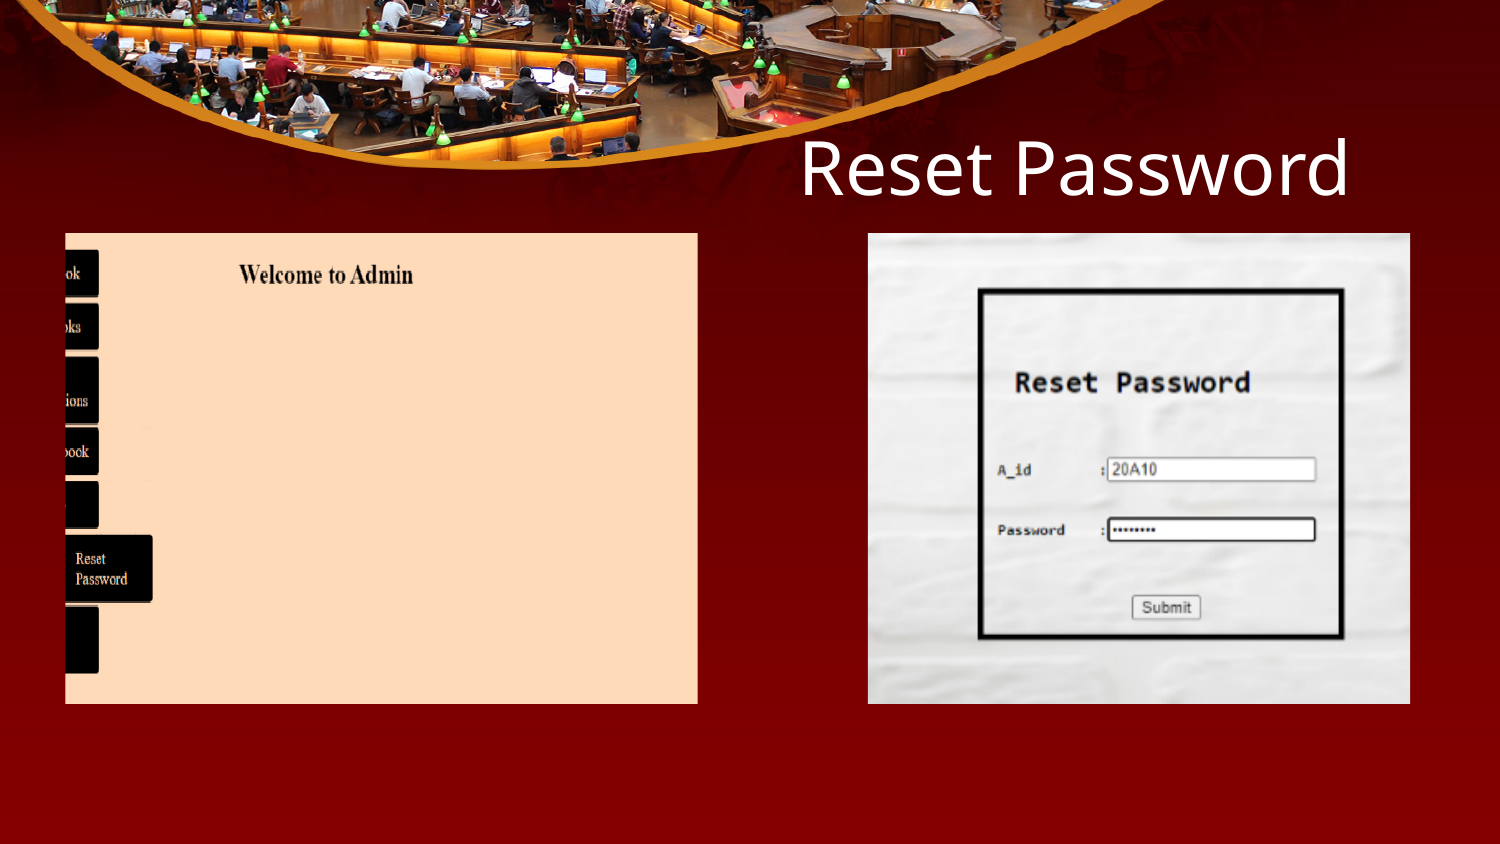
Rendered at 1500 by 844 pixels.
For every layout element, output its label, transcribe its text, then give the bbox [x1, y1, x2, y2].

title Reset Password [726, 95, 1425, 236]
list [65, 233, 698, 704]
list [867, 233, 1411, 704]
picture [0, 0, 1500, 844]
